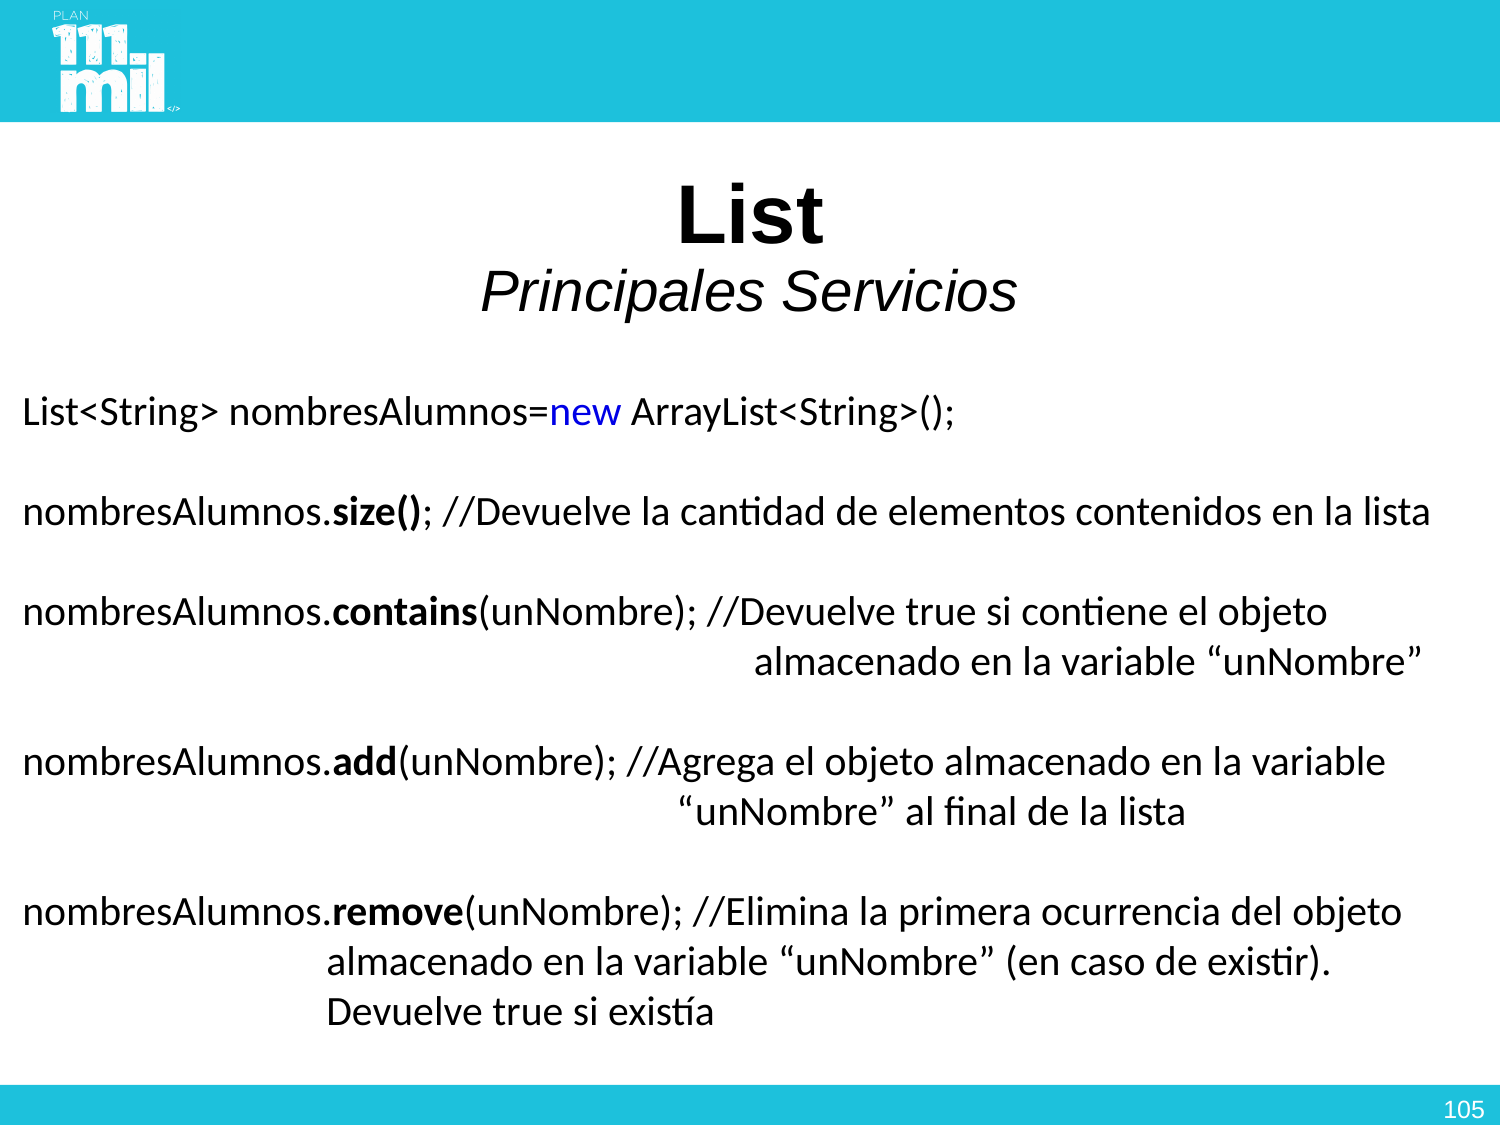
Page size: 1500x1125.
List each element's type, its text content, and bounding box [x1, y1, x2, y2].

slide_number 104 [1162, 1078, 1500, 1125]
title List Principales Servicios [103, 147, 1397, 348]
text_box List<String> nombresAlumnos=new ArrayList<String>(); nombresAlumnos.size(); //Devuelve la cantidad de elementos contenidos en la lista nombresAlumnos.contains(unNombre); //Devuelve true si contiene el objeto almacenado en la variable “unNombre” nombresAlumnos.add(unNombre); //Agrega el objeto almacenado en la variable “unNombre” al final de la lista nombresAlumnos.remove(unNombre); //Elimina la primera ocurrencia del objeto almacenado en la variable “unNombre” (en caso de existir). Devuelve true si existía [7, 376, 1447, 1042]
